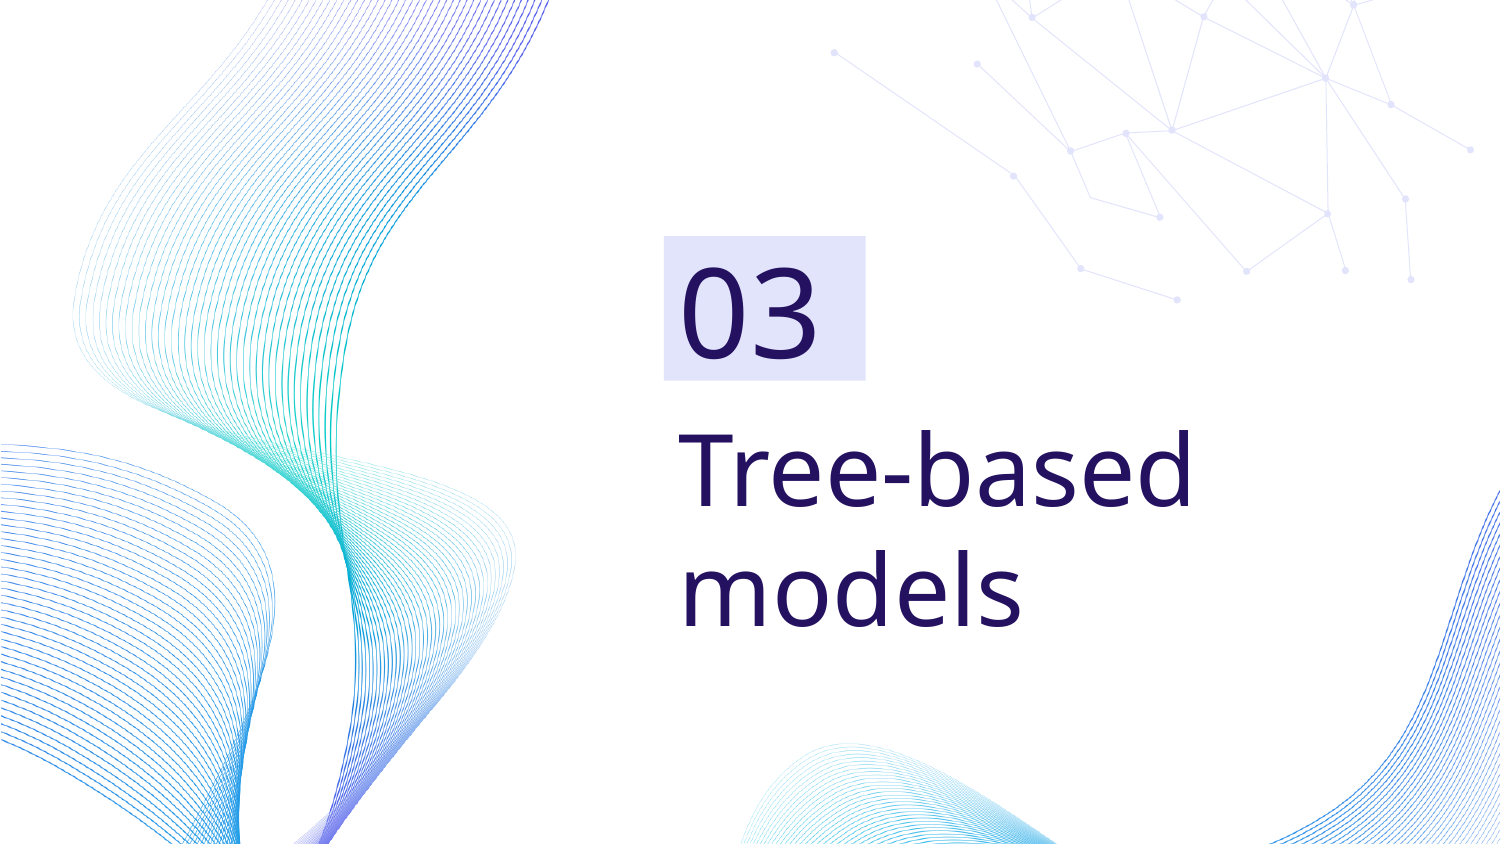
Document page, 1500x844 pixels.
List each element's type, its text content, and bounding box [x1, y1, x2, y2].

picture [0, 0, 559, 844]
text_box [846, 0, 1500, 307]
title Tree-based models [663, 391, 1383, 659]
picture [724, 473, 1500, 844]
title 03 [663, 236, 866, 381]
